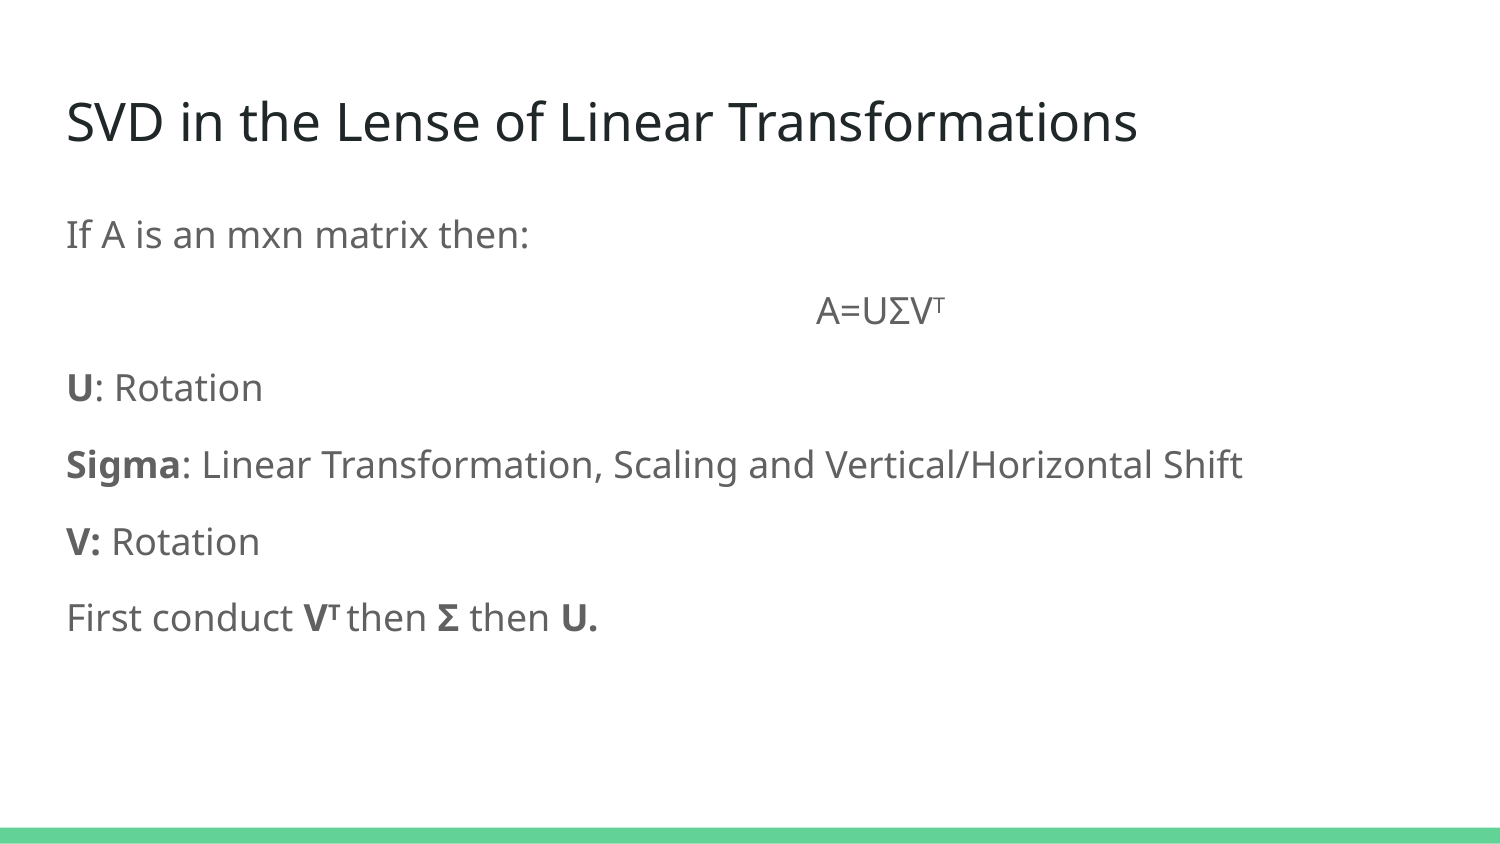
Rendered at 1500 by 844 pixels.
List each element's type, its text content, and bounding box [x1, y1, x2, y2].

list If A is an mxn matrix then: A=UΣVT U: Rotation Sigma: Linear Transformation, Scaling and Vertical/Horizontal Shift V: Rotation First conduct VT then Σ then U. [51, 189, 1449, 750]
title SVD in the Lense of Linear Transformations [51, 72, 1449, 167]
